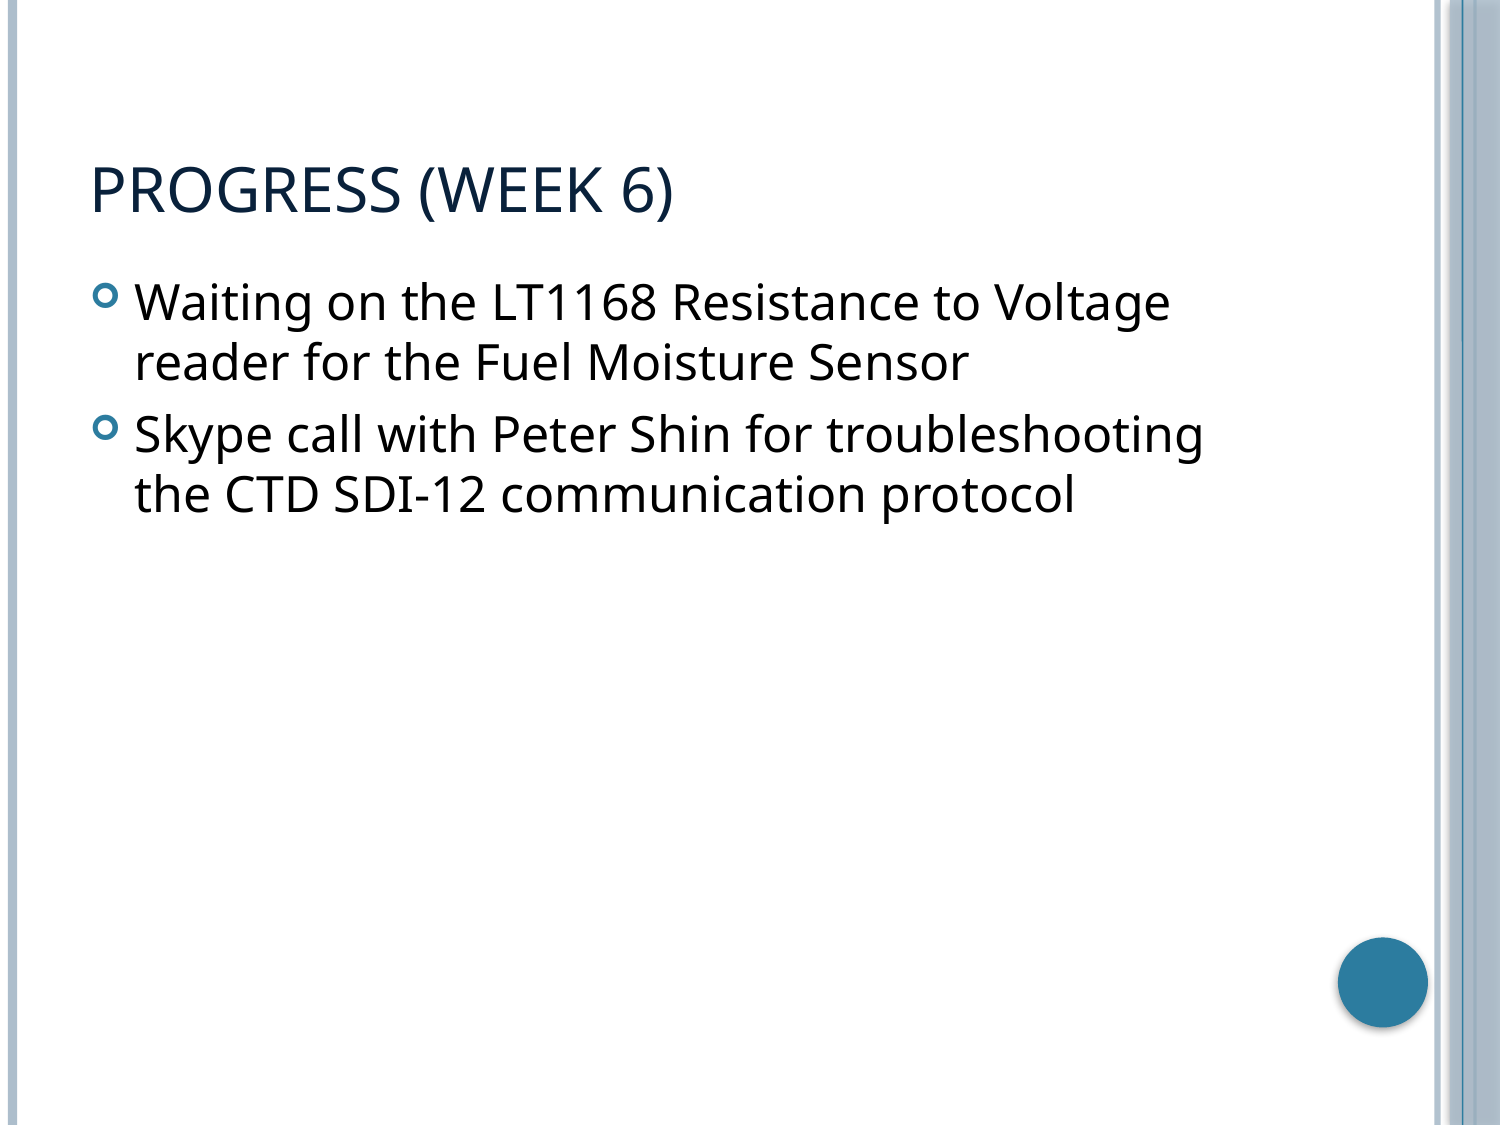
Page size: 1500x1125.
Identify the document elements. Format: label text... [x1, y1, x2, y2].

title Progress (Week 6) [75, 45, 1300, 233]
list Waiting on the LT1168 Resistance to Voltage reader for the Fuel Moisture Sensor Skype call with Peter Shin for troubleshooting the CTD SDI-12 communication protocol [75, 262, 1300, 1062]
